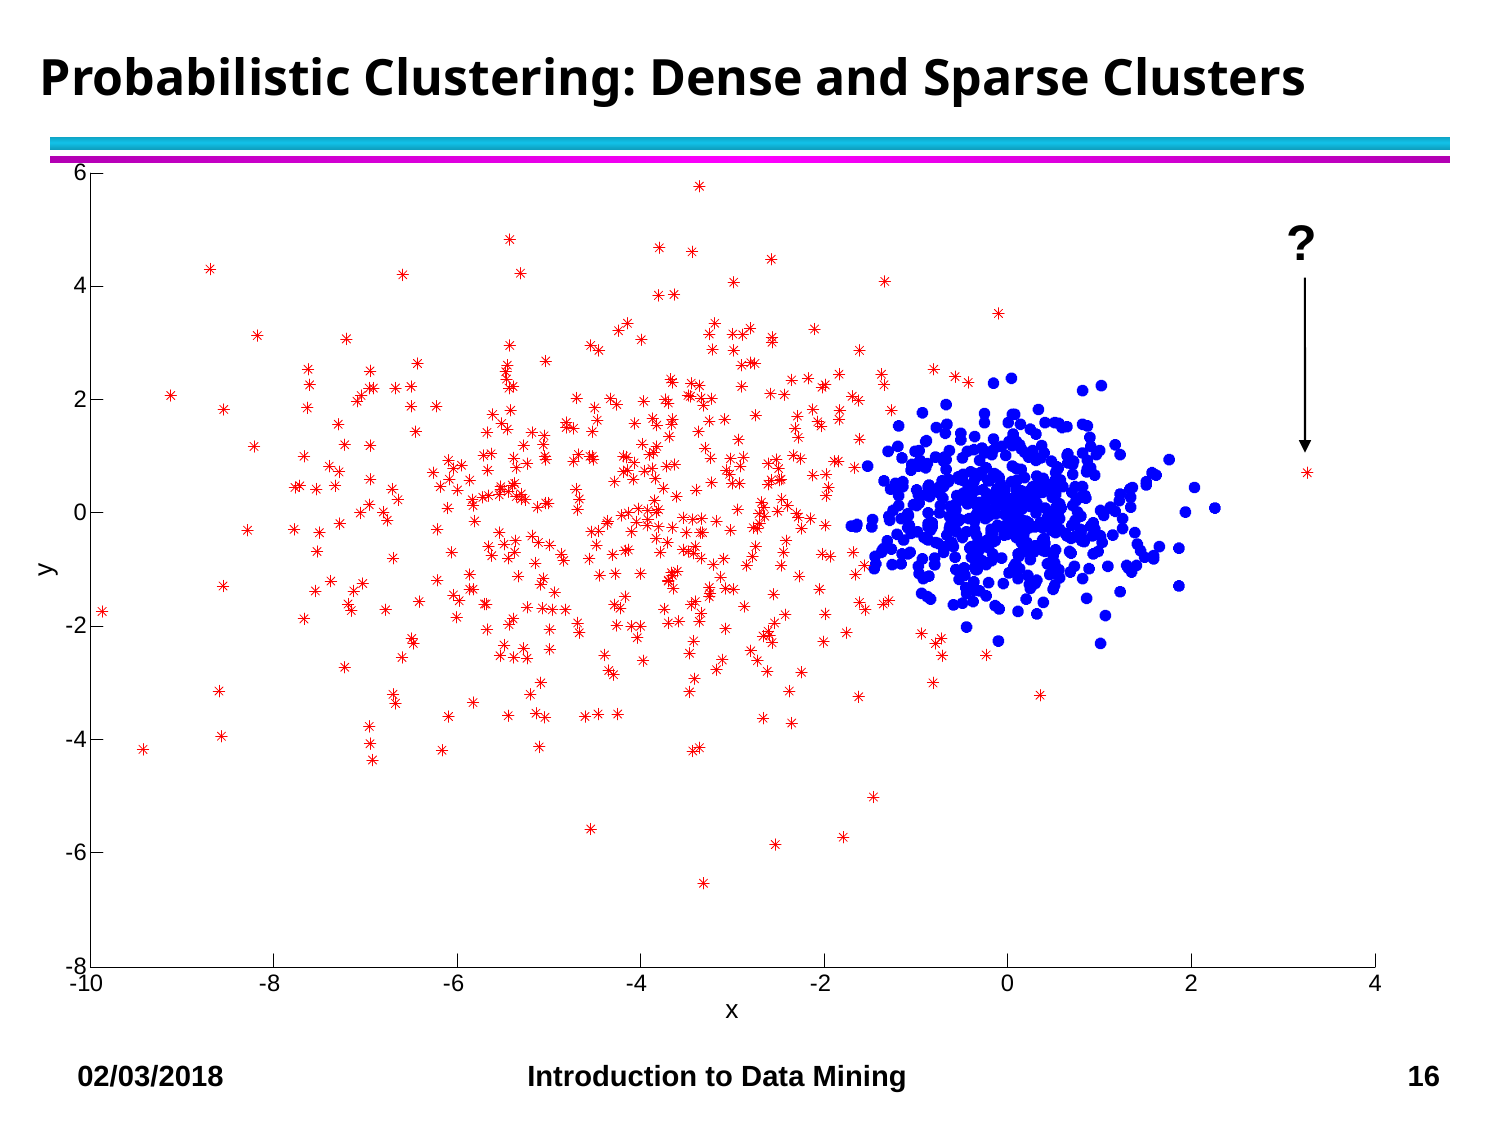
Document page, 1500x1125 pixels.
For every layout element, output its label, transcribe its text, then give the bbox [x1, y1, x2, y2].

title Probabilistic Clustering: Dense and Sparse Clusters [24, 24, 1500, 98]
picture [0, 99, 1500, 1076]
